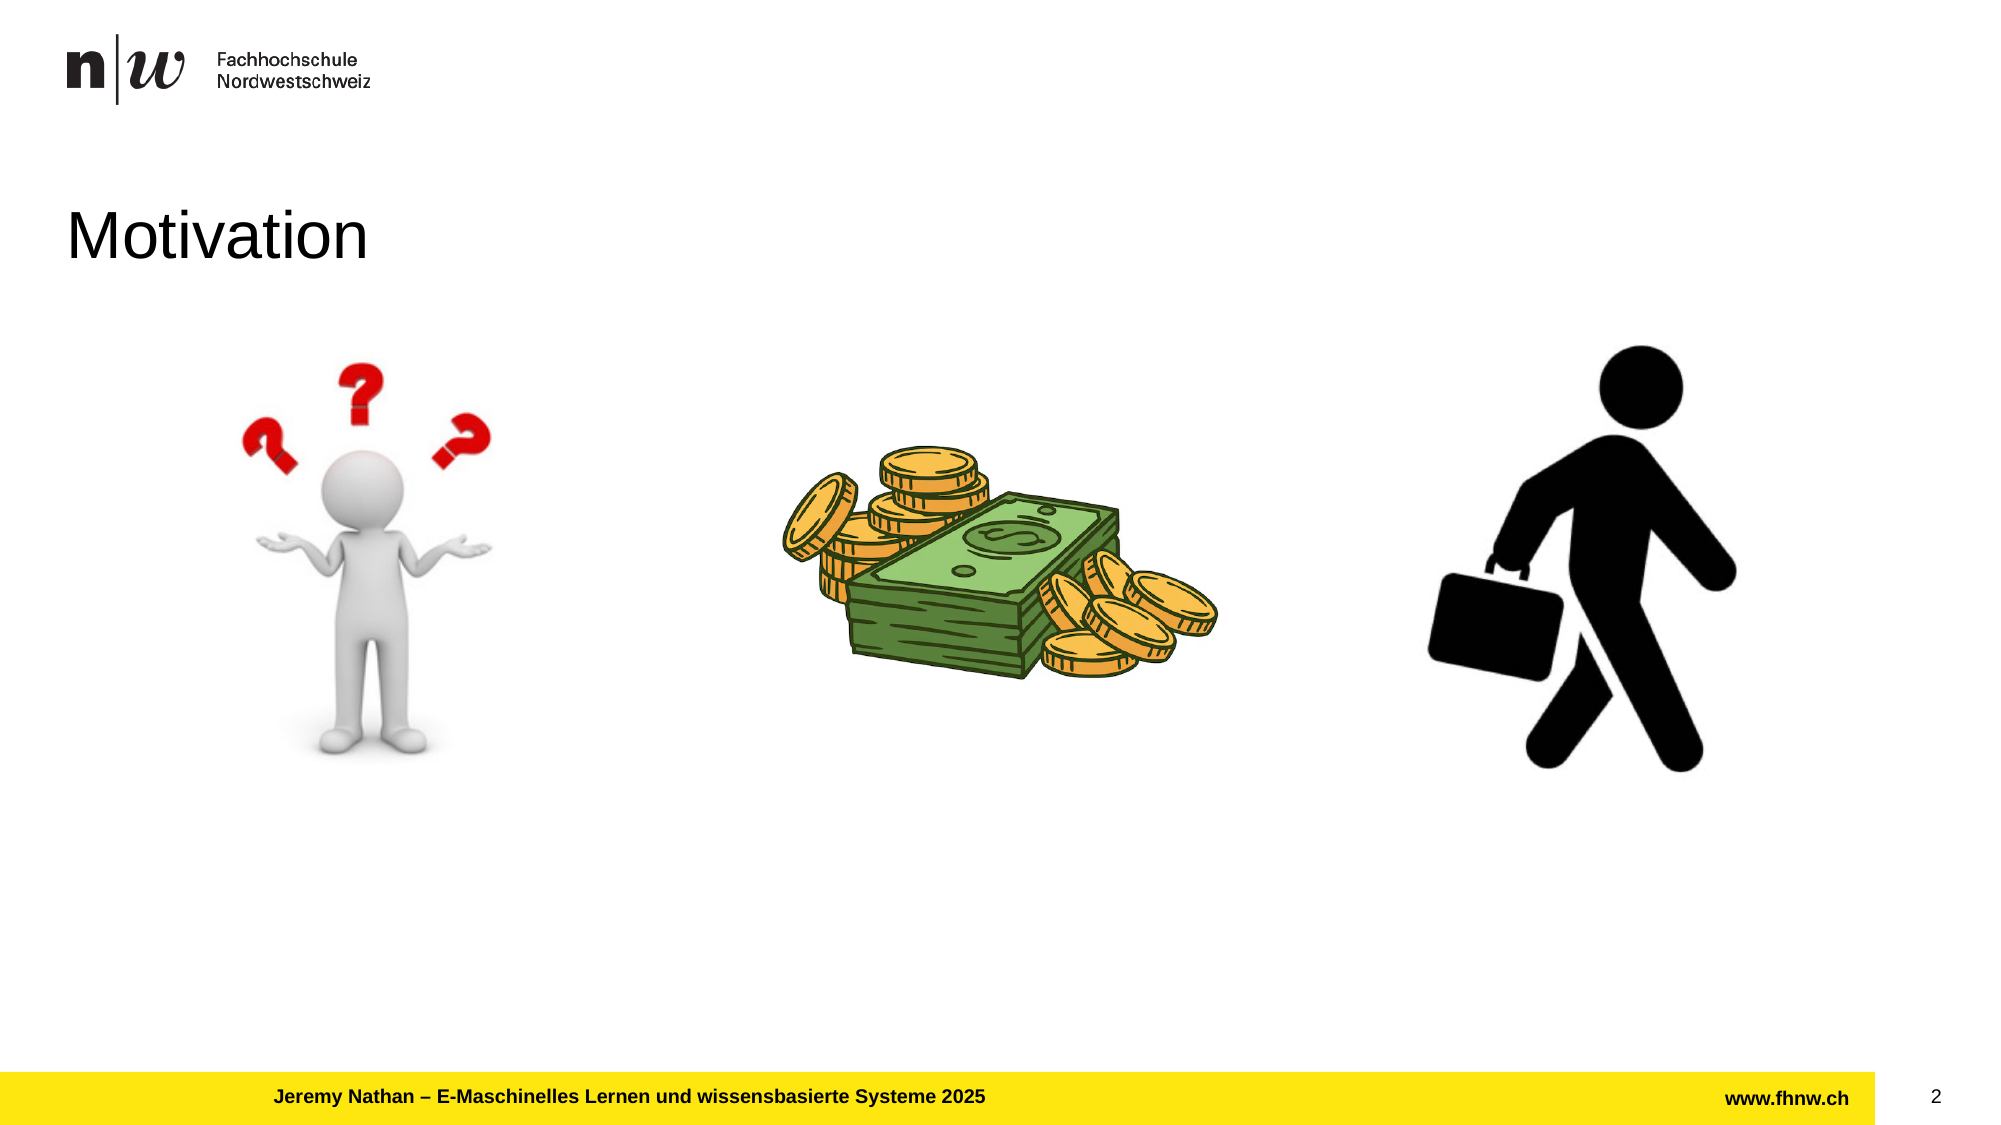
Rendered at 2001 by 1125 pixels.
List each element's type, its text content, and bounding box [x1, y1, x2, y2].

title Motivation [66, 191, 1874, 273]
slide_number 2 [1880, 1086, 1942, 1110]
picture [67, 34, 370, 105]
picture [1403, 322, 1801, 803]
picture [149, 338, 598, 787]
picture [771, 410, 1229, 715]
footer Jeremy Nathan – E-Maschinelles Lernen und wissensbasierte Systeme 2025 [273, 1086, 1603, 1110]
